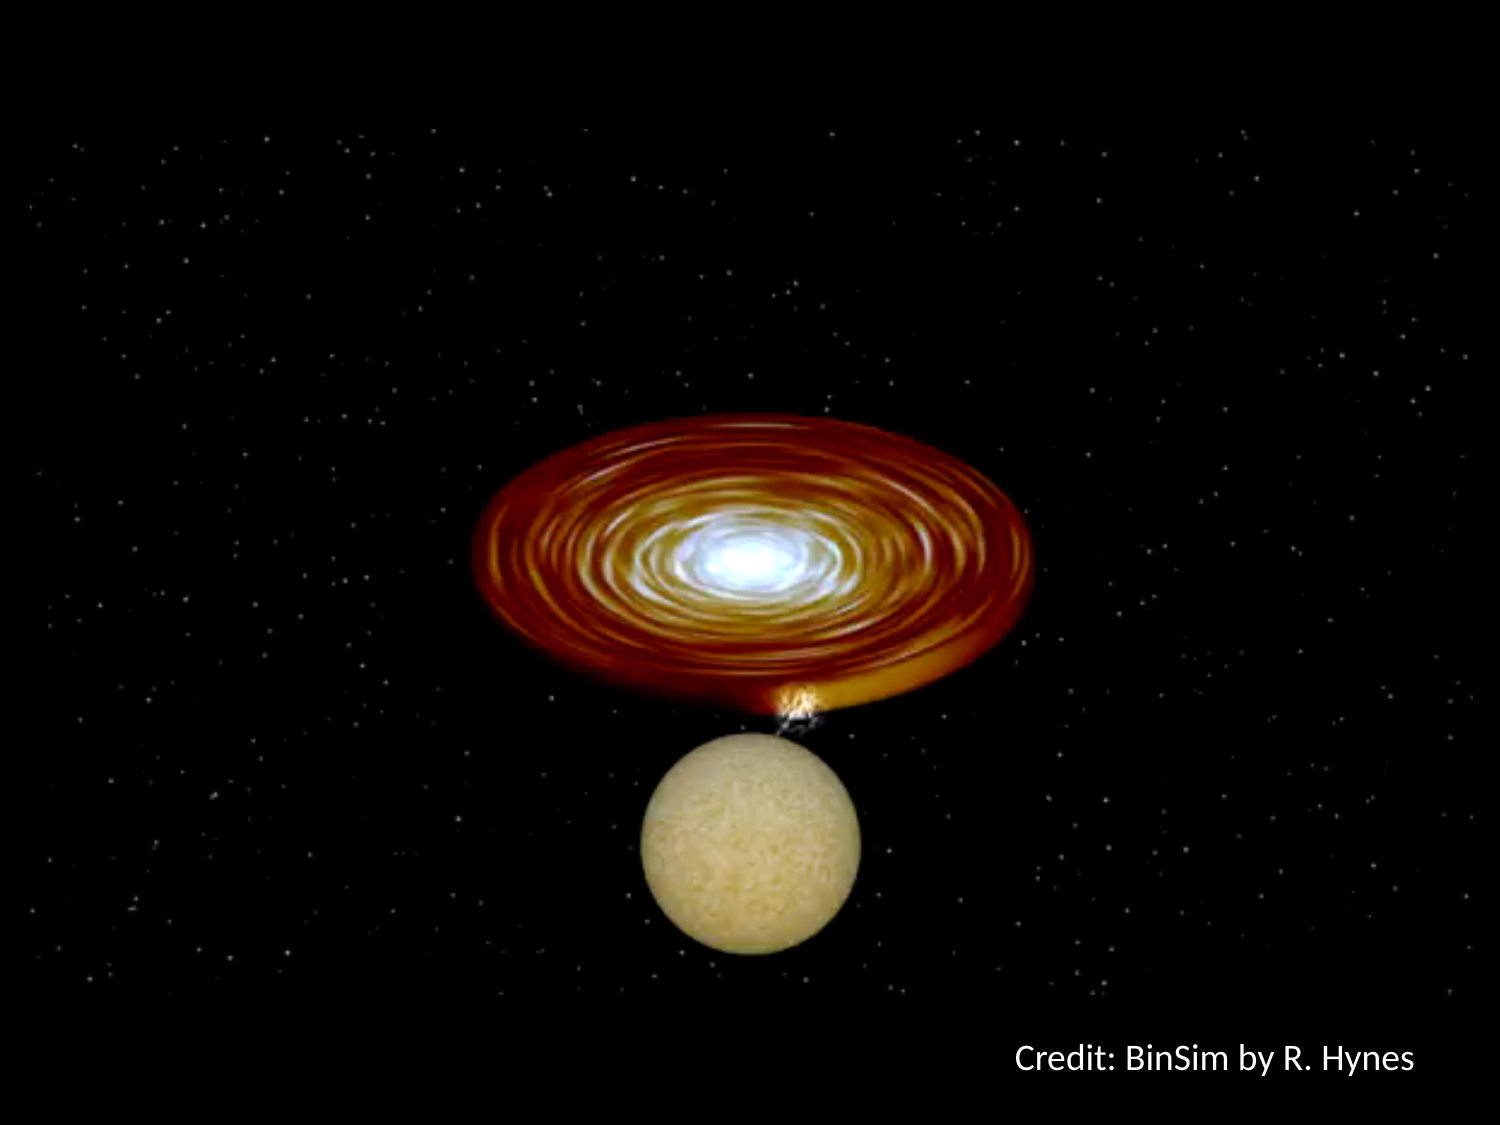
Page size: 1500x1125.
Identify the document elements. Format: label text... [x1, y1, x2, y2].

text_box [29, 128, 1474, 996]
text_box Credit: BinSim by R. Hynes [999, 1026, 1448, 1086]
